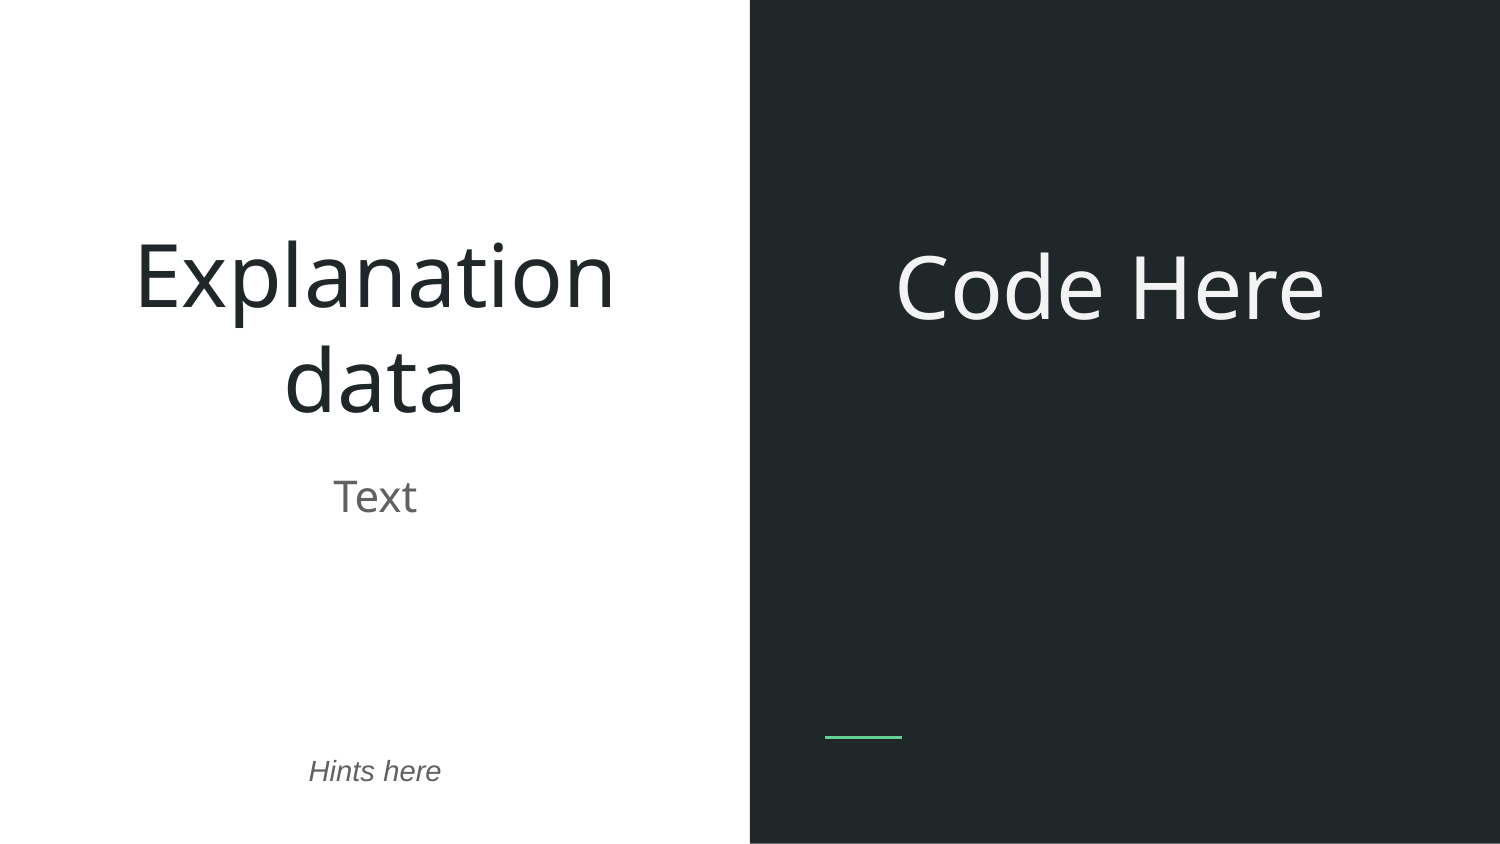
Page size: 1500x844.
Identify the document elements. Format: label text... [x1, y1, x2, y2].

title Explanation data [43, 197, 708, 446]
text_box Hints here [43, 737, 708, 812]
text_box Code Here [879, 216, 1410, 438]
subtitle Text [43, 454, 708, 675]
